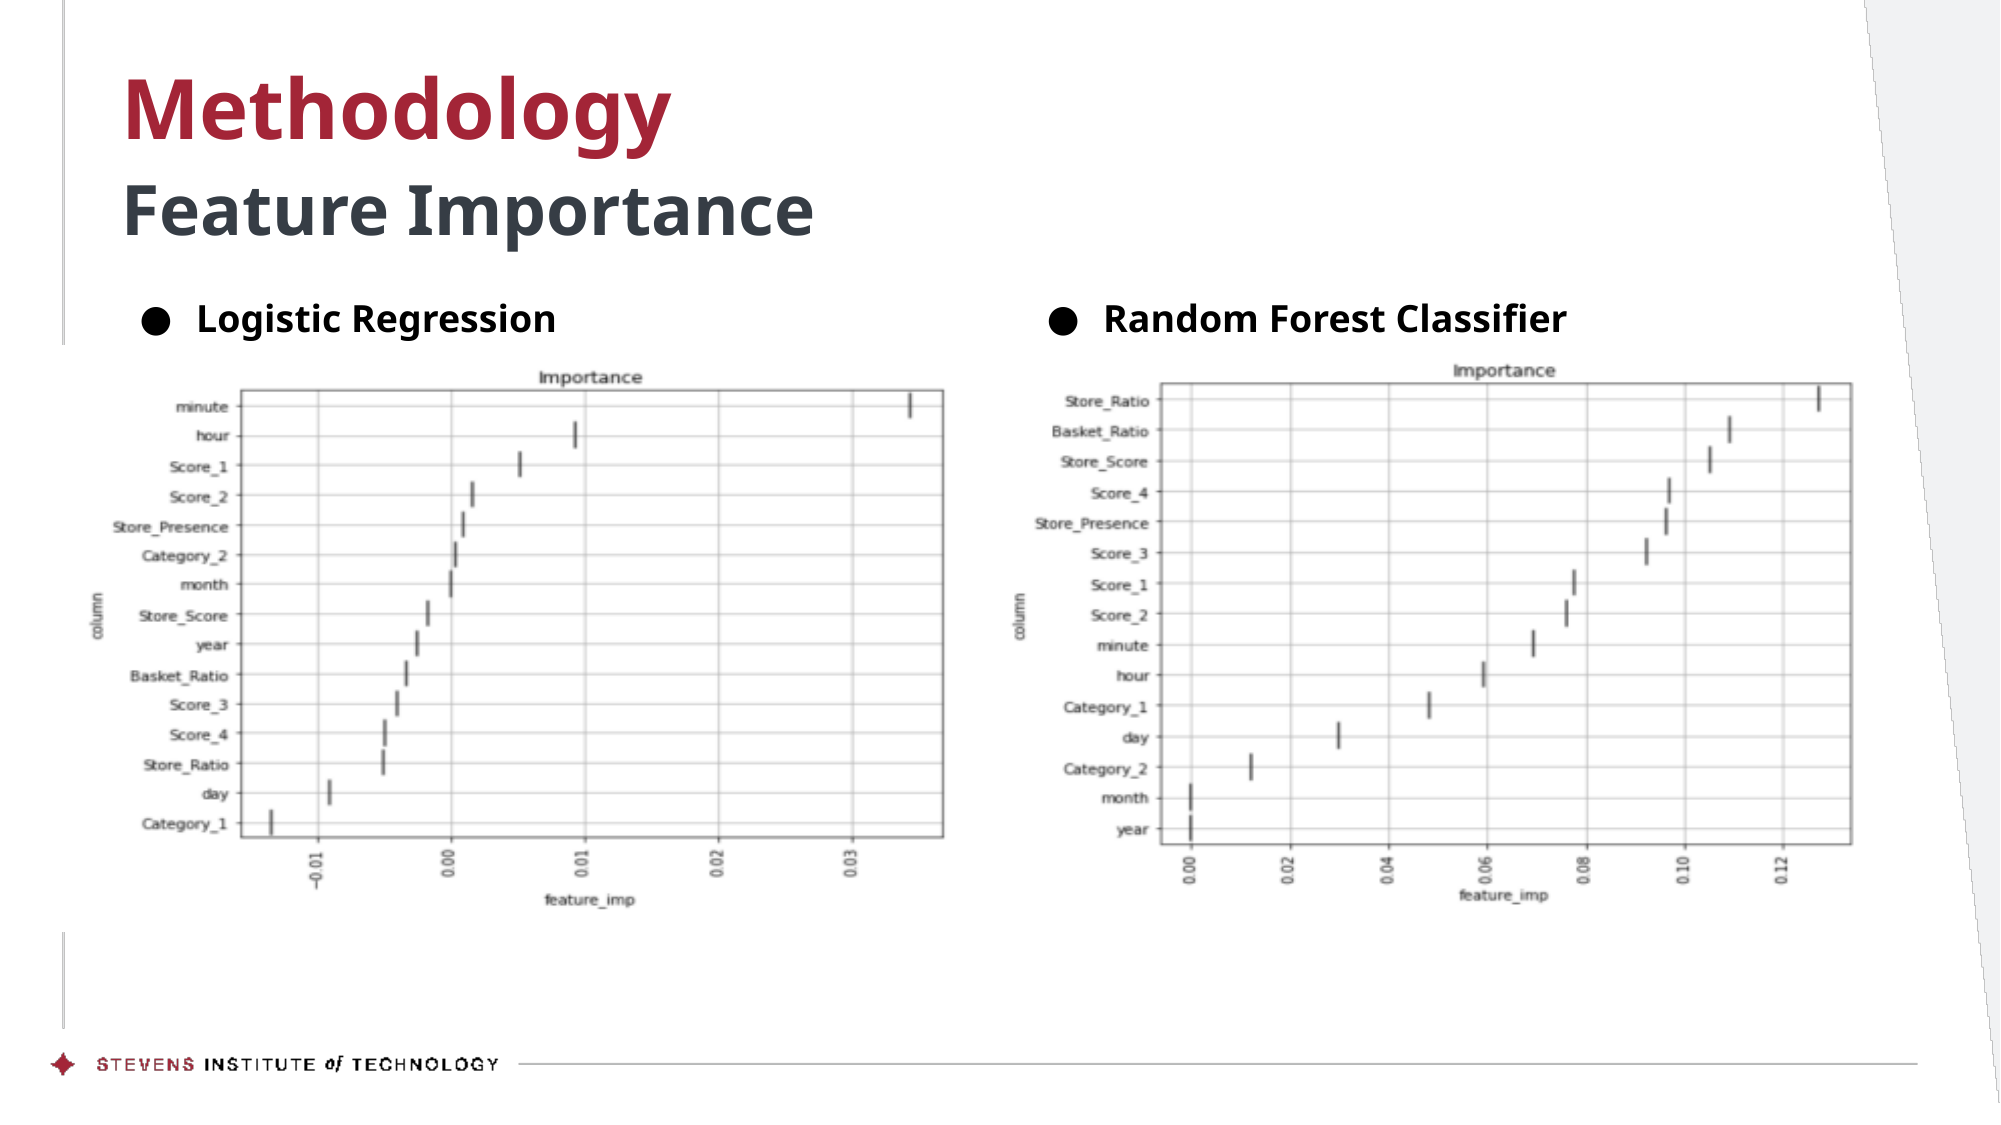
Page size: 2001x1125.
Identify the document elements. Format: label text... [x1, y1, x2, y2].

text_box Random Forest Classifier [1013, 279, 1967, 355]
title Methodology [106, 59, 1863, 167]
picture [0, 0, 2000, 1125]
text_box Logistic Regression [105, 279, 1013, 344]
title Feature Importance [106, 167, 1879, 279]
